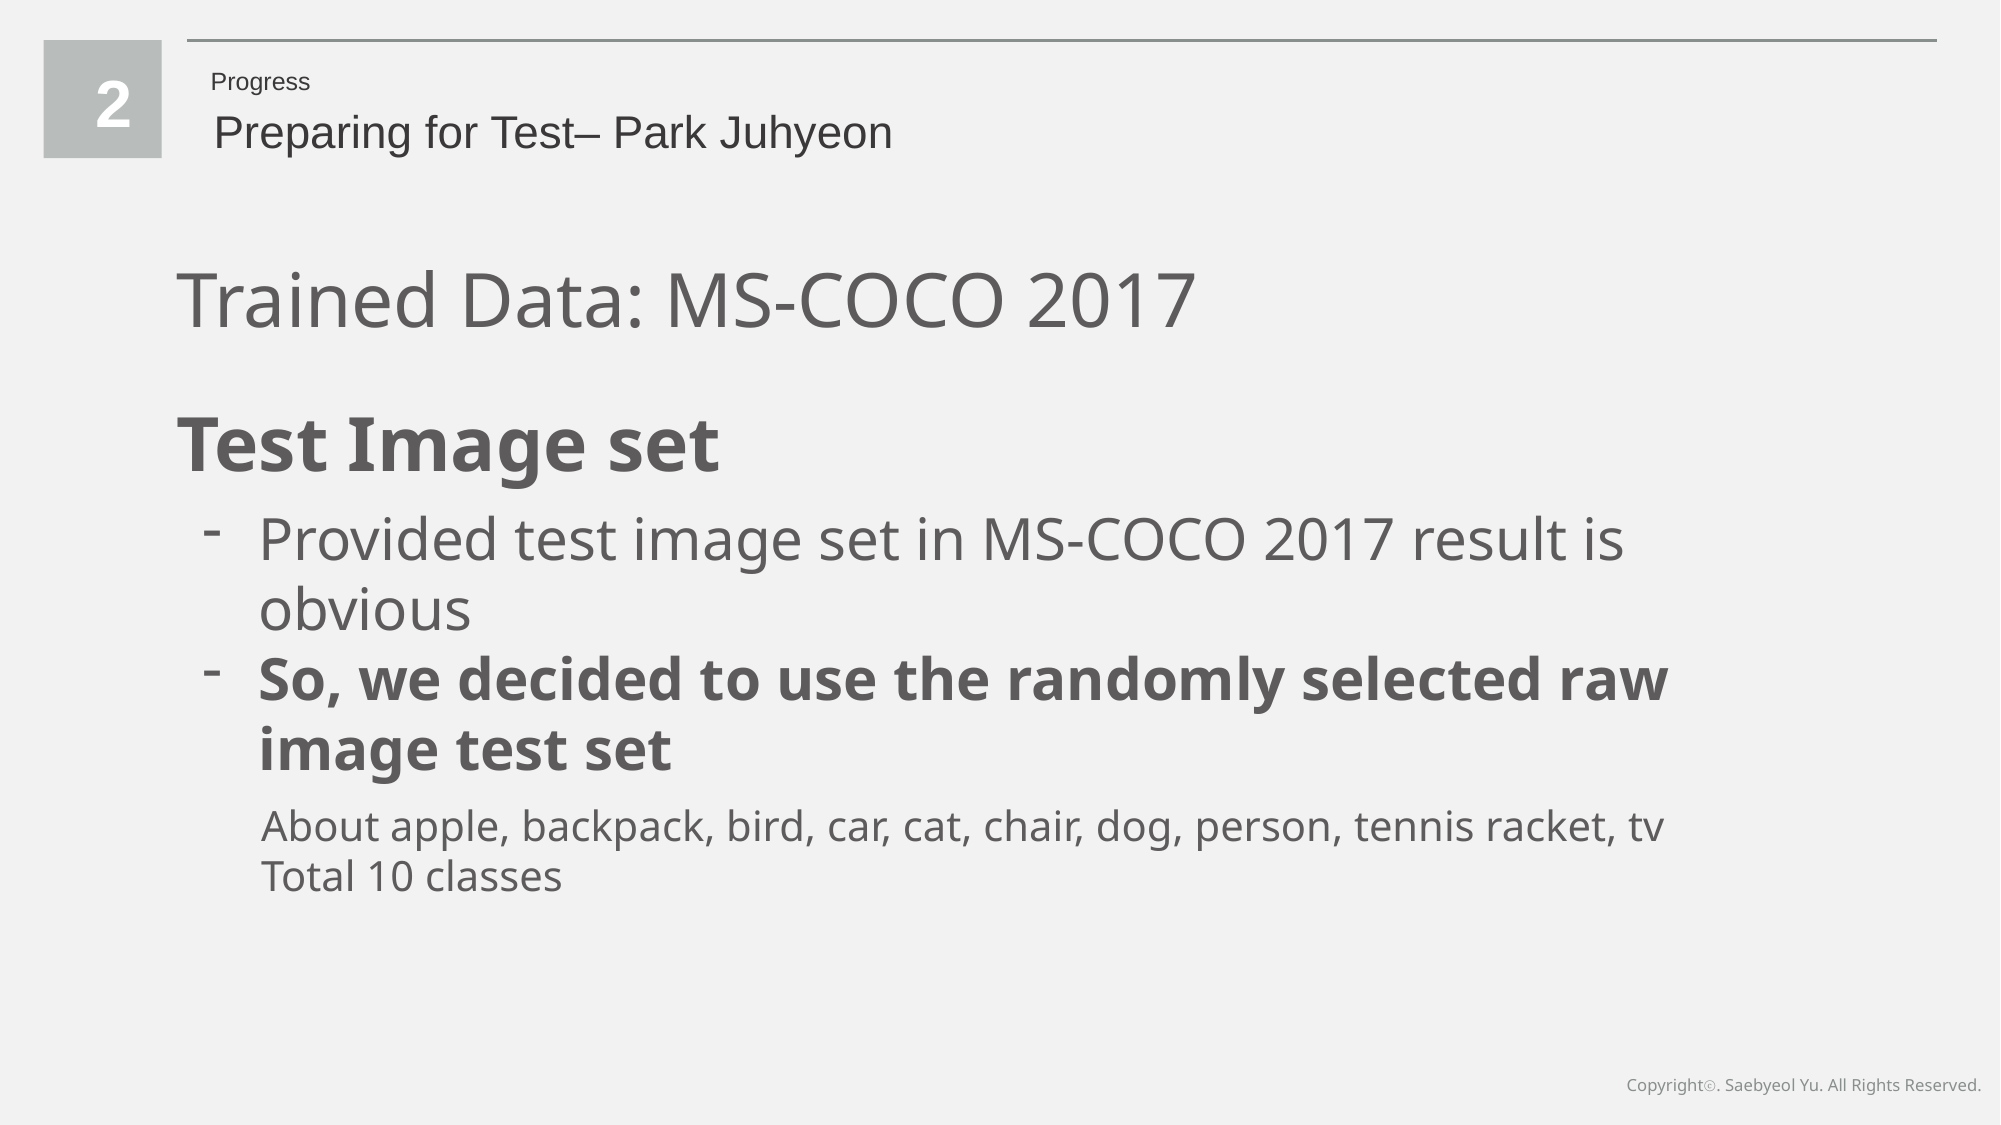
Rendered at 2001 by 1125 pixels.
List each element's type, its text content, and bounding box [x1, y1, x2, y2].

text_box 2 [80, 52, 123, 148]
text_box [194, 57, 913, 167]
text_box Provided test image set in MS-COCO 2017 result is obvious So, we decided to use the randomly selected raw image test set [187, 494, 1860, 790]
text_box Test Image set [161, 388, 776, 494]
text_box About apple, backpack, bird, car, cat, chair, dog, person, tennis racket, tv Total 10 classes [246, 792, 1779, 908]
text_box [42, 39, 163, 159]
text_box Trained Data: MS-COCO 2017 [161, 245, 1250, 351]
